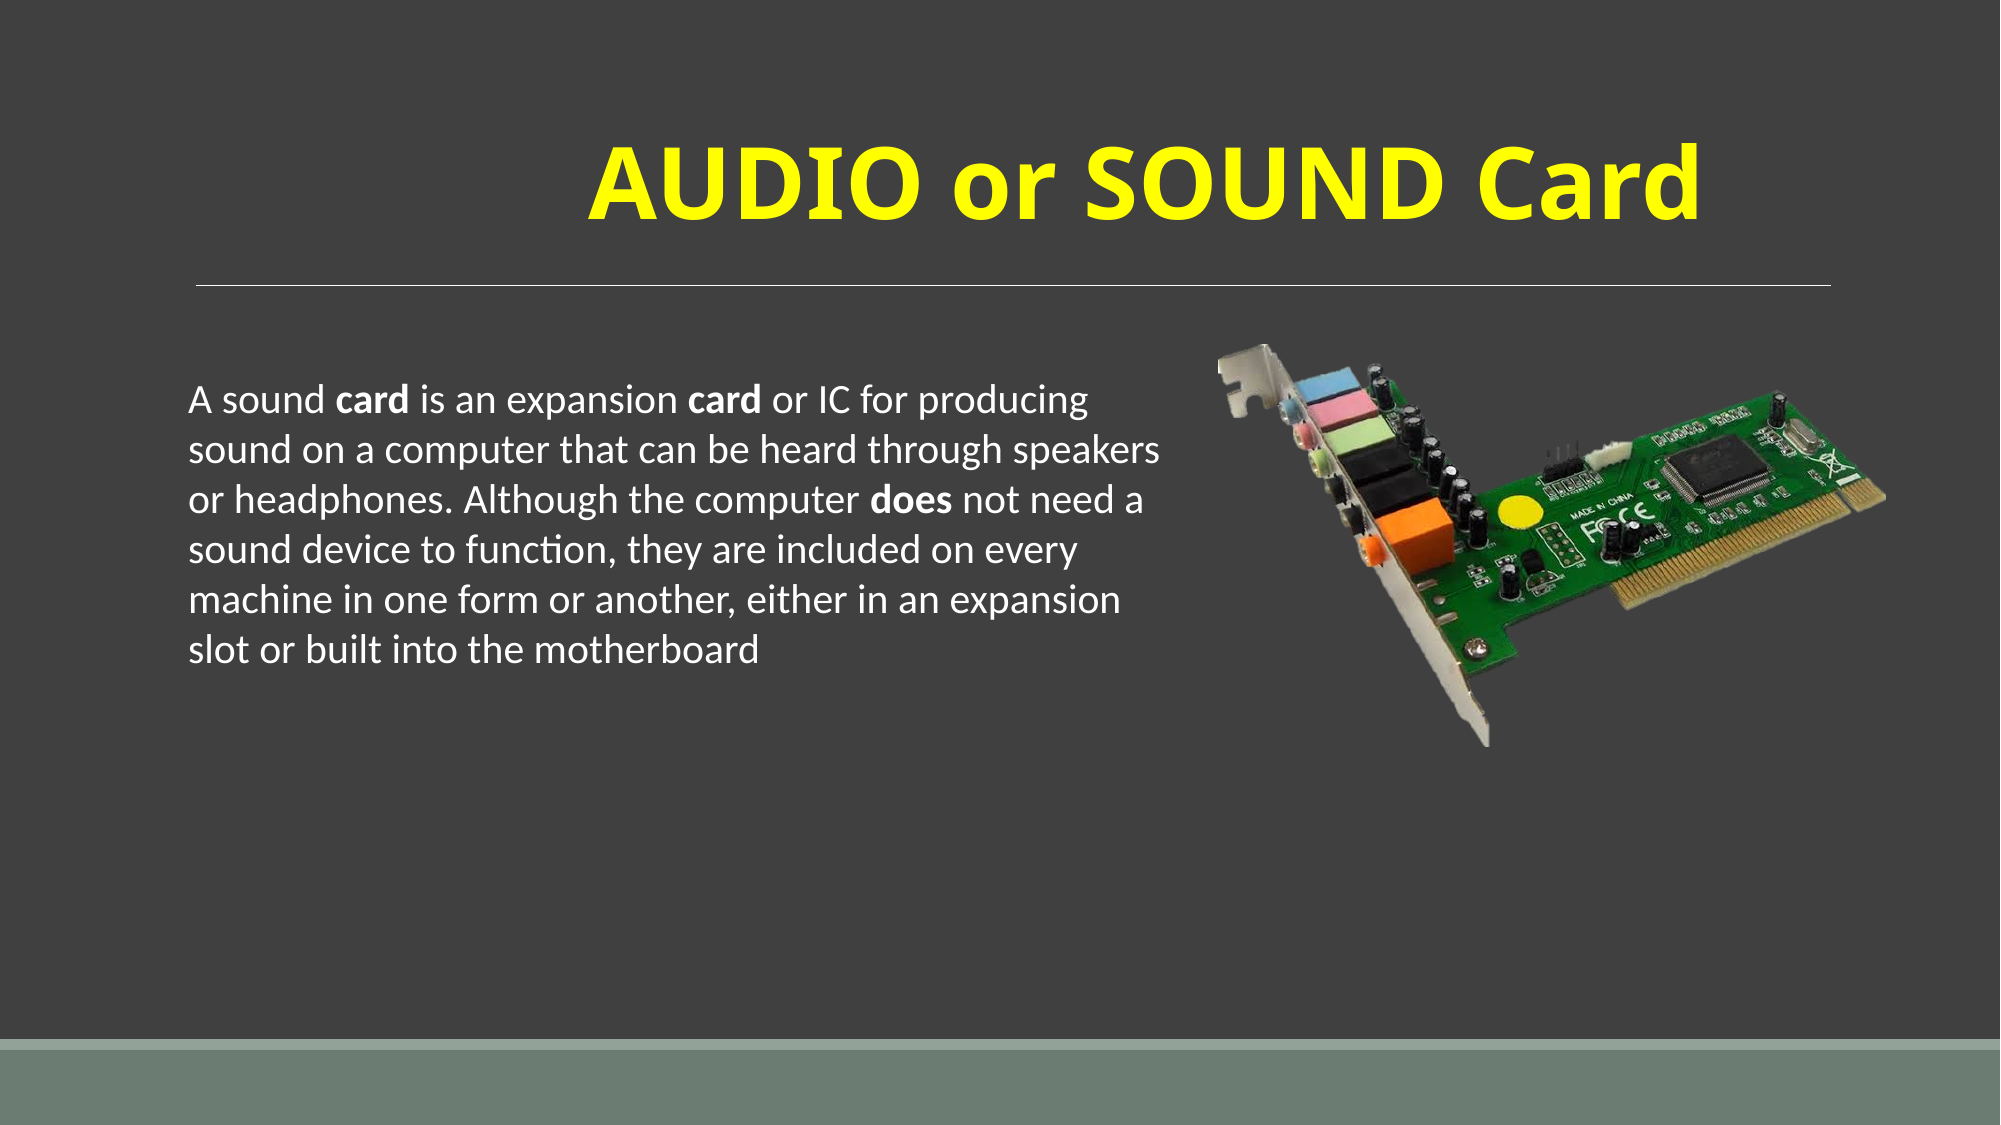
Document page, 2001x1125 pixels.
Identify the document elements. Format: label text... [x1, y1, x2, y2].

text_box A sound card is an expansion card or IC for producing sound on a computer that can be heard through speakers or headphones. Although the computer does not need a sound device to function, they are included on every machine in one form or another, either in an expansion slot or built into the motherboard [185, 369, 1184, 673]
title AUDIO or SOUND Card [585, 48, 1852, 240]
picture [1218, 343, 1887, 748]
